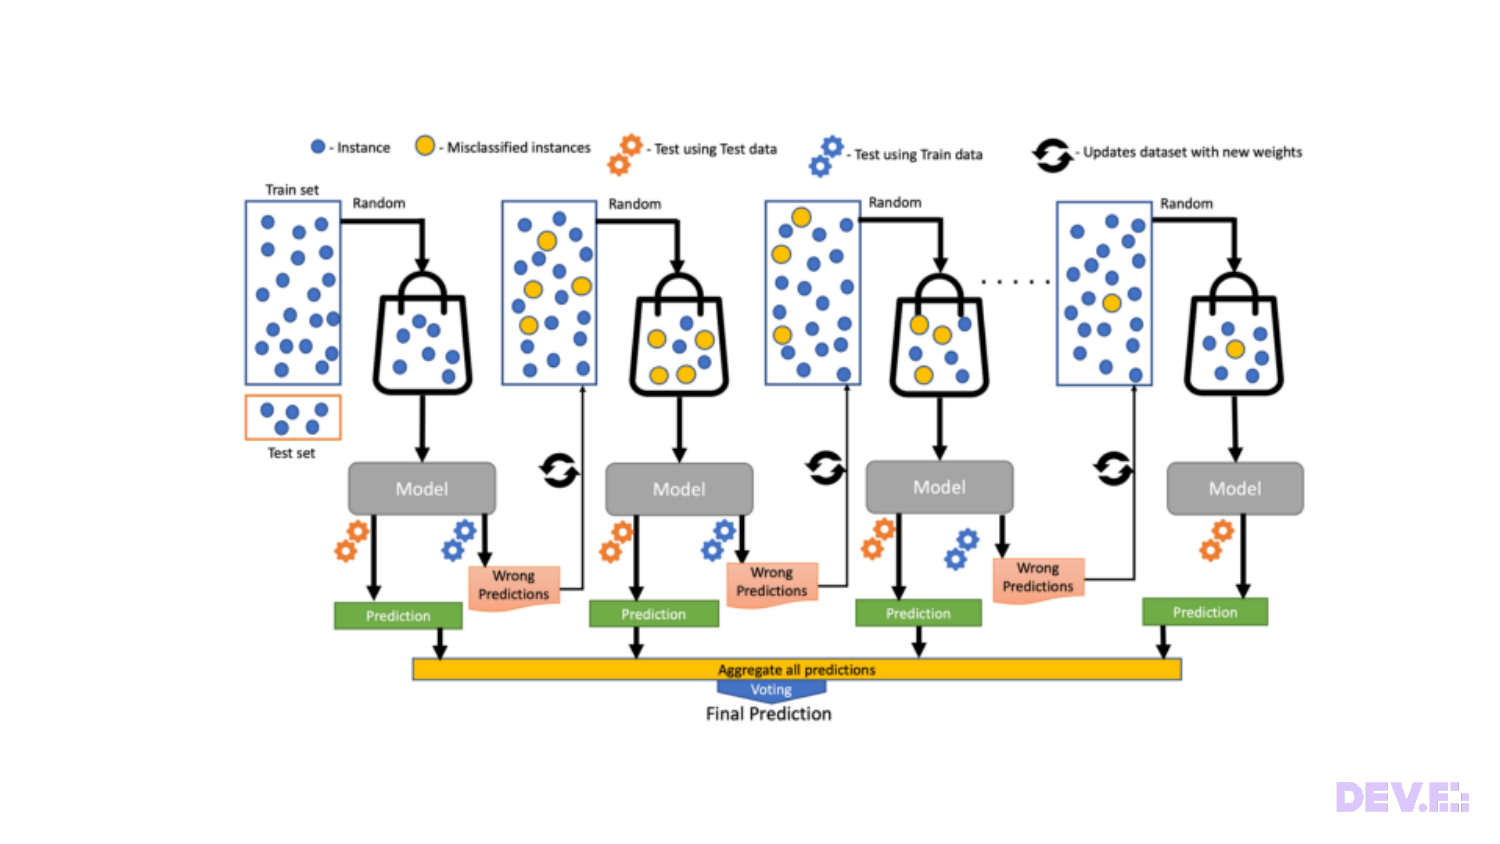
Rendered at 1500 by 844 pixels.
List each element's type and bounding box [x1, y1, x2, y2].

picture [230, 114, 1325, 730]
picture [1330, 776, 1474, 818]
